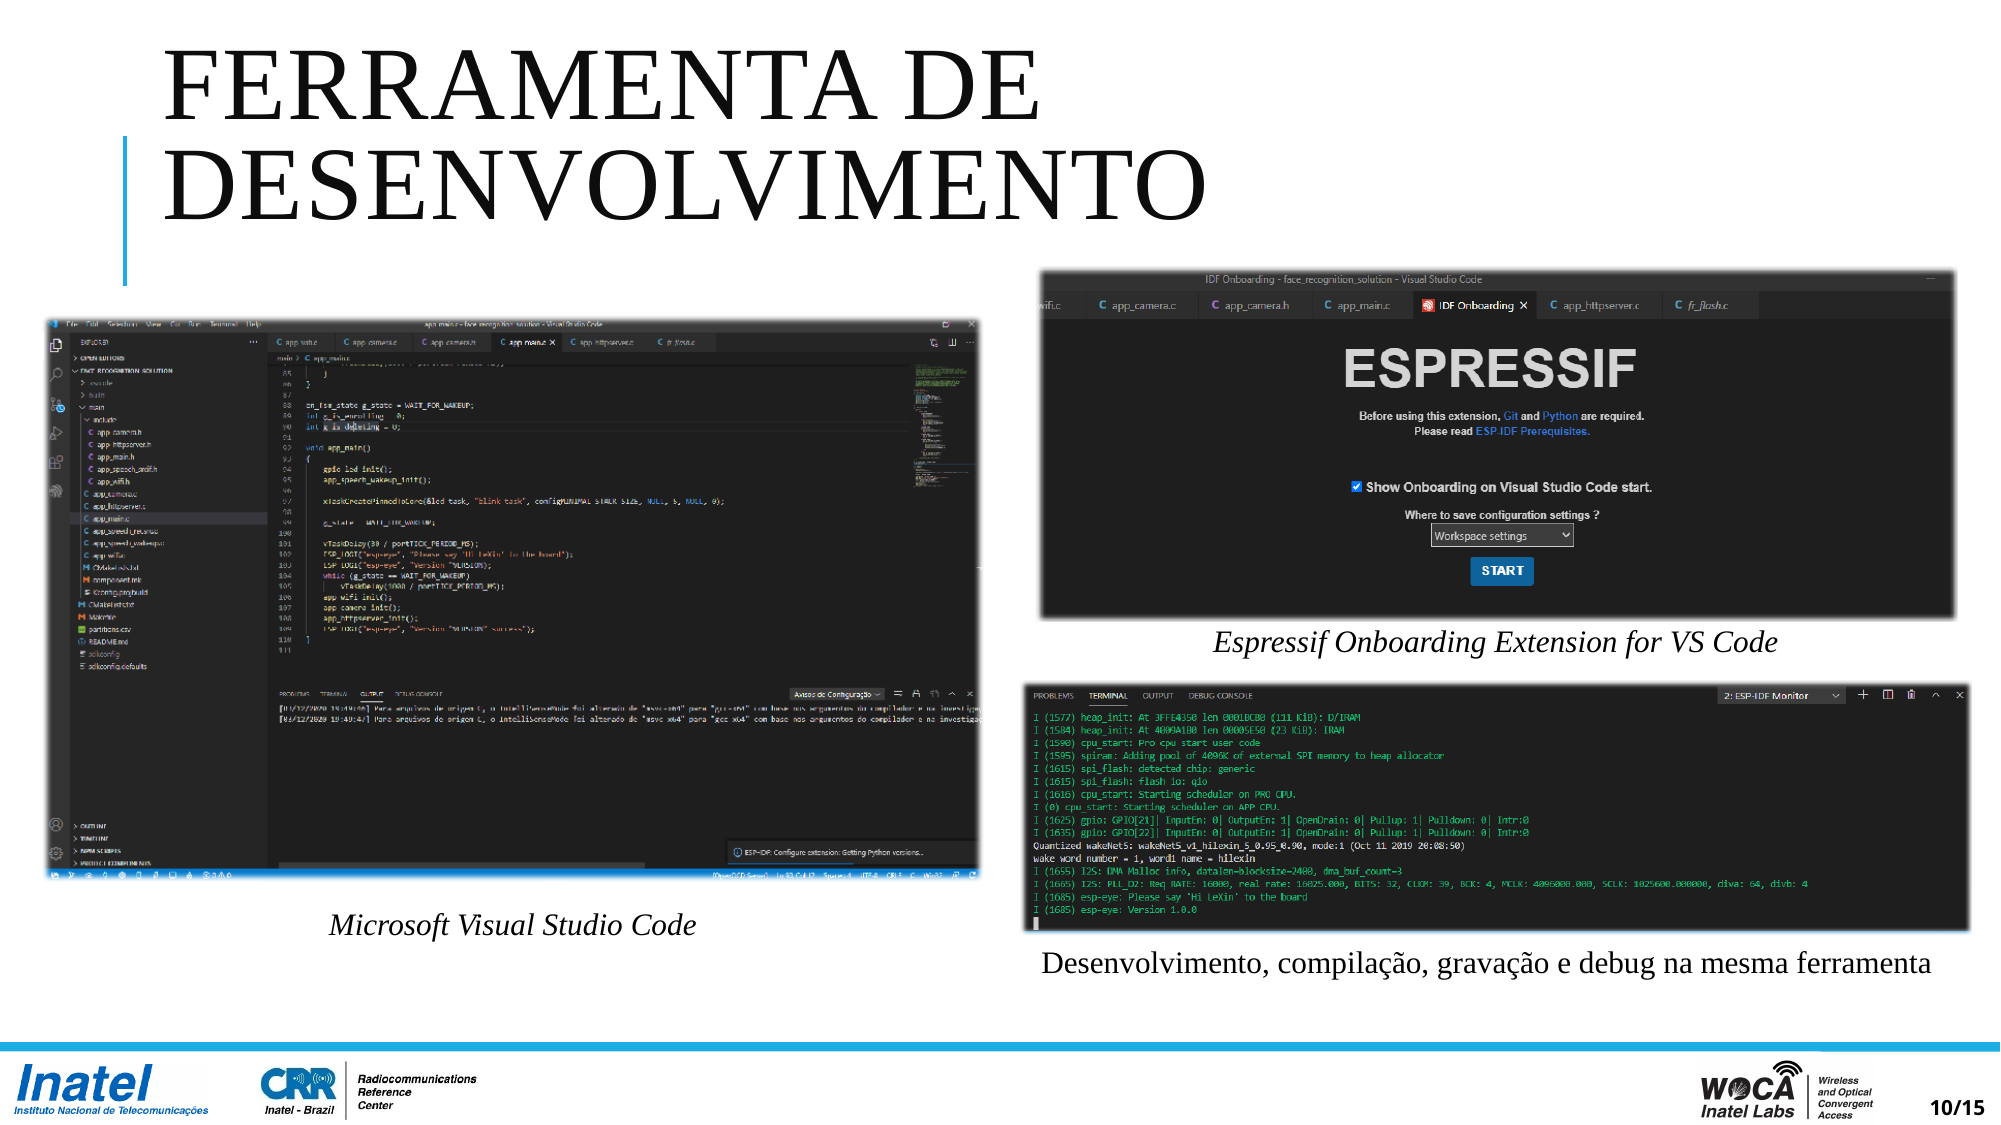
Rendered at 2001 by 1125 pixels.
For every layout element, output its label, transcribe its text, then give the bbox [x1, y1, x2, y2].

picture [1020, 680, 1972, 935]
title Ferramenta de desenvolvimento [147, 16, 1937, 263]
picture [244, 1055, 482, 1124]
text_box Espressif Onboarding Extension for VS Code [991, 610, 2000, 671]
picture [42, 315, 984, 883]
text_box Microsoft Visual Studio Code [0, 893, 1013, 953]
picture [14, 1064, 208, 1116]
text_box Desenvolvimento, compilação, gravação e debug na mesma ferramenta [967, 931, 2000, 991]
picture [1696, 1058, 1875, 1125]
picture [1034, 266, 1958, 623]
